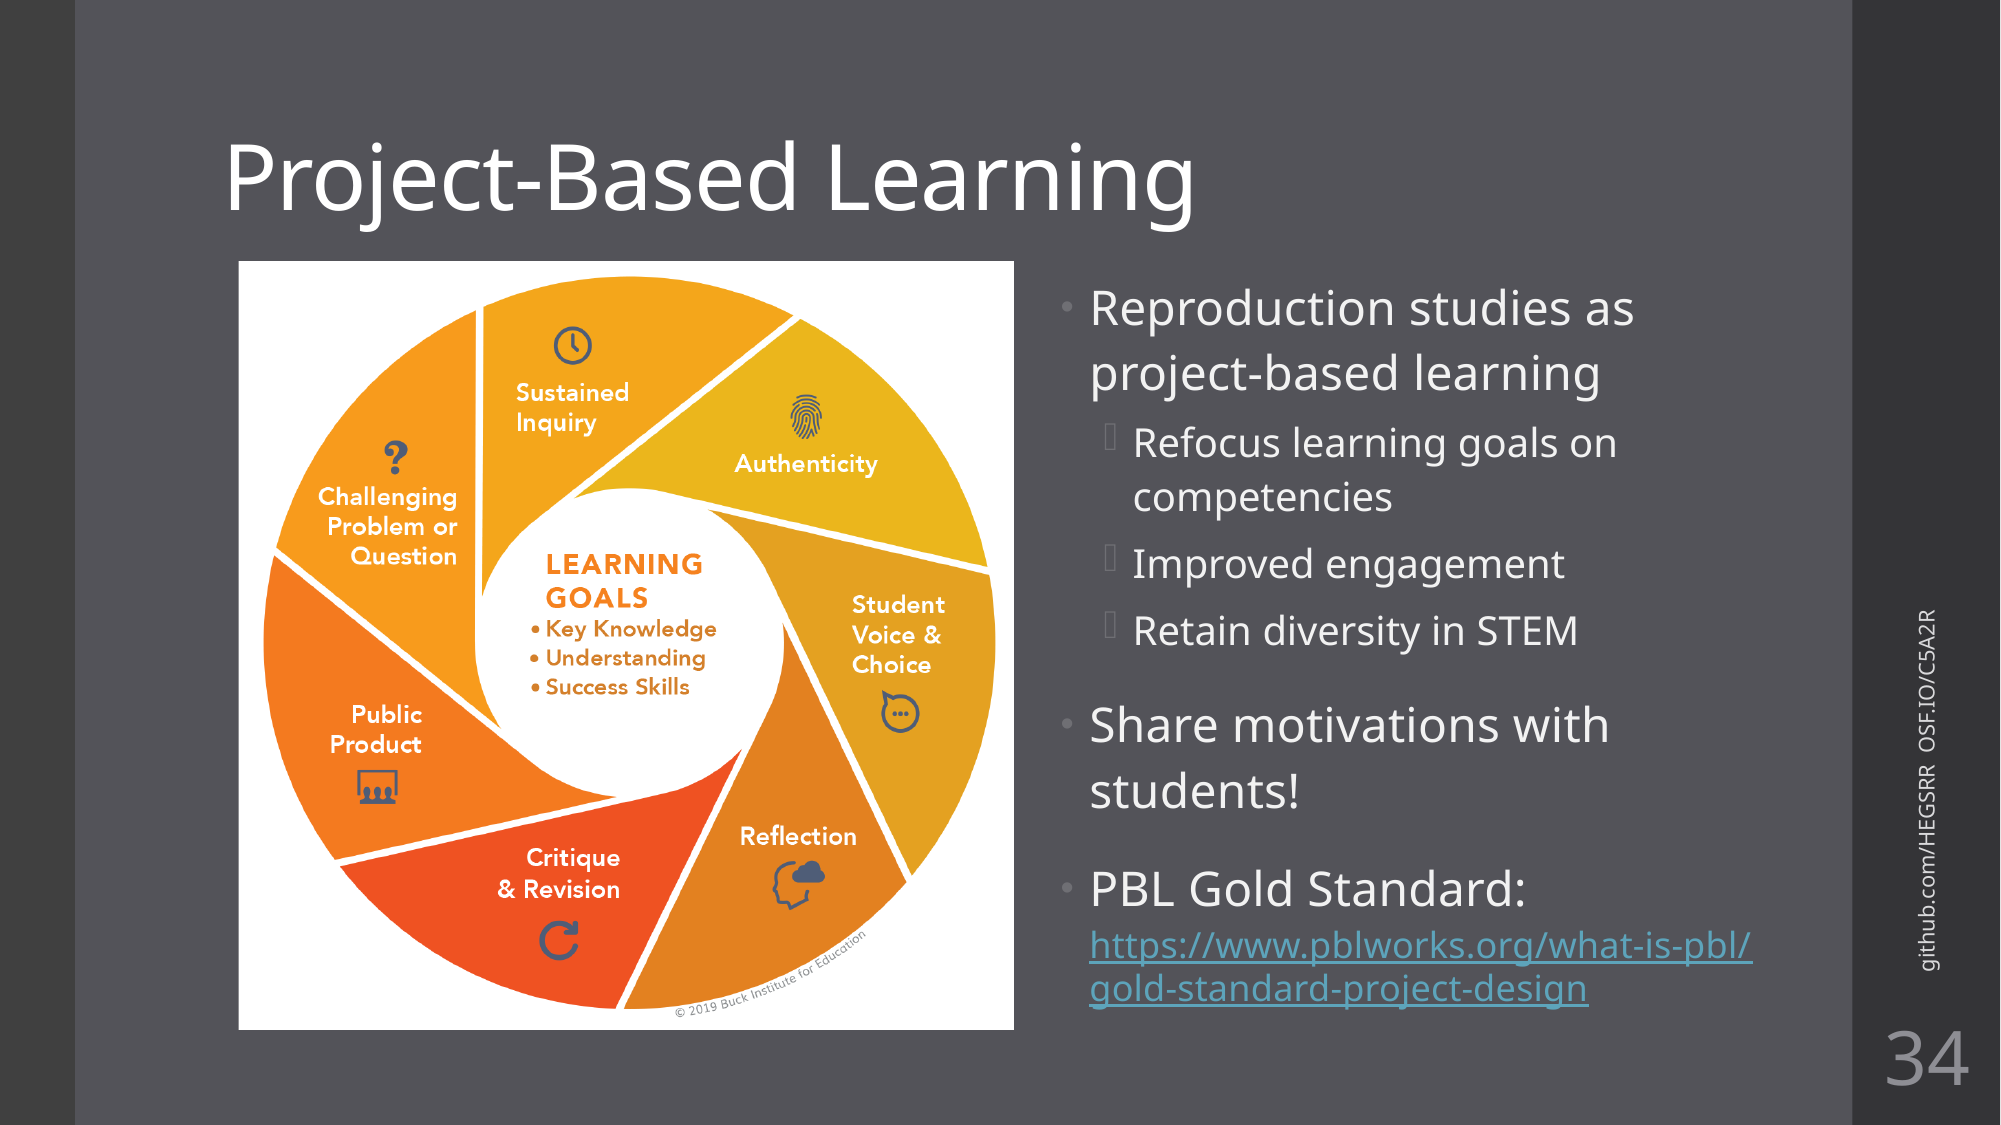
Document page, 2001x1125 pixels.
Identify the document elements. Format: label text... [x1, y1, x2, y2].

list Reproduction studies as project-based learning Refocus learning goals on competencies Improved engagement Retain diversity in STEM Share motivations with students! PBL Gold Standard: https://www.pblworks.org/what-is-pbl/gold-standard-project-design [1045, 261, 1777, 1030]
slide_number 34 [1852, 1012, 2000, 1110]
footer github.com/HEGSRR OSF.IO/C5A2R [1897, 400, 1958, 988]
picture [238, 261, 1015, 1030]
title Project-Based Learning [206, 60, 1797, 278]
